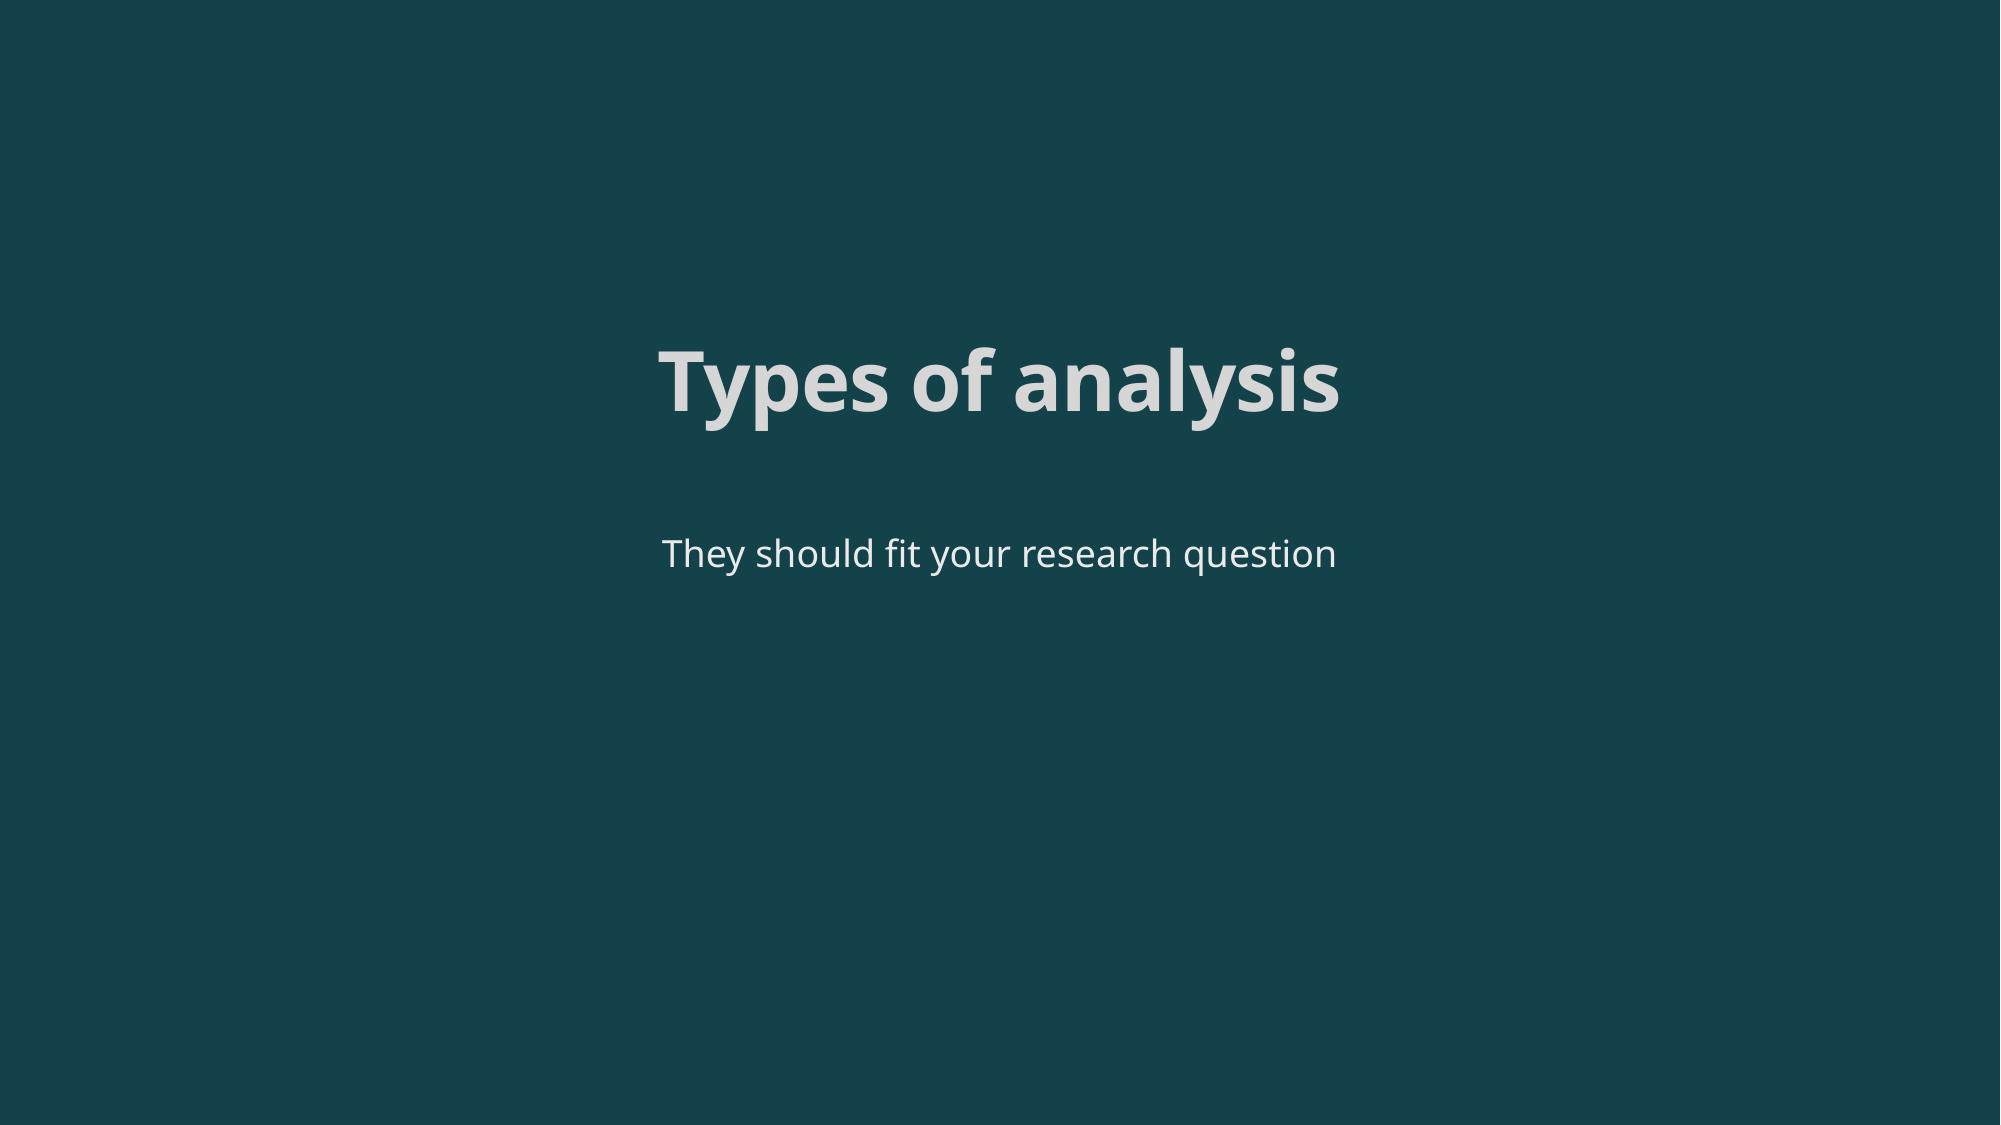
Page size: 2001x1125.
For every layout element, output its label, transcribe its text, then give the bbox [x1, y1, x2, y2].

list They should fit your research question [360, 534, 1640, 787]
title Types of analysis [250, 327, 1750, 429]
